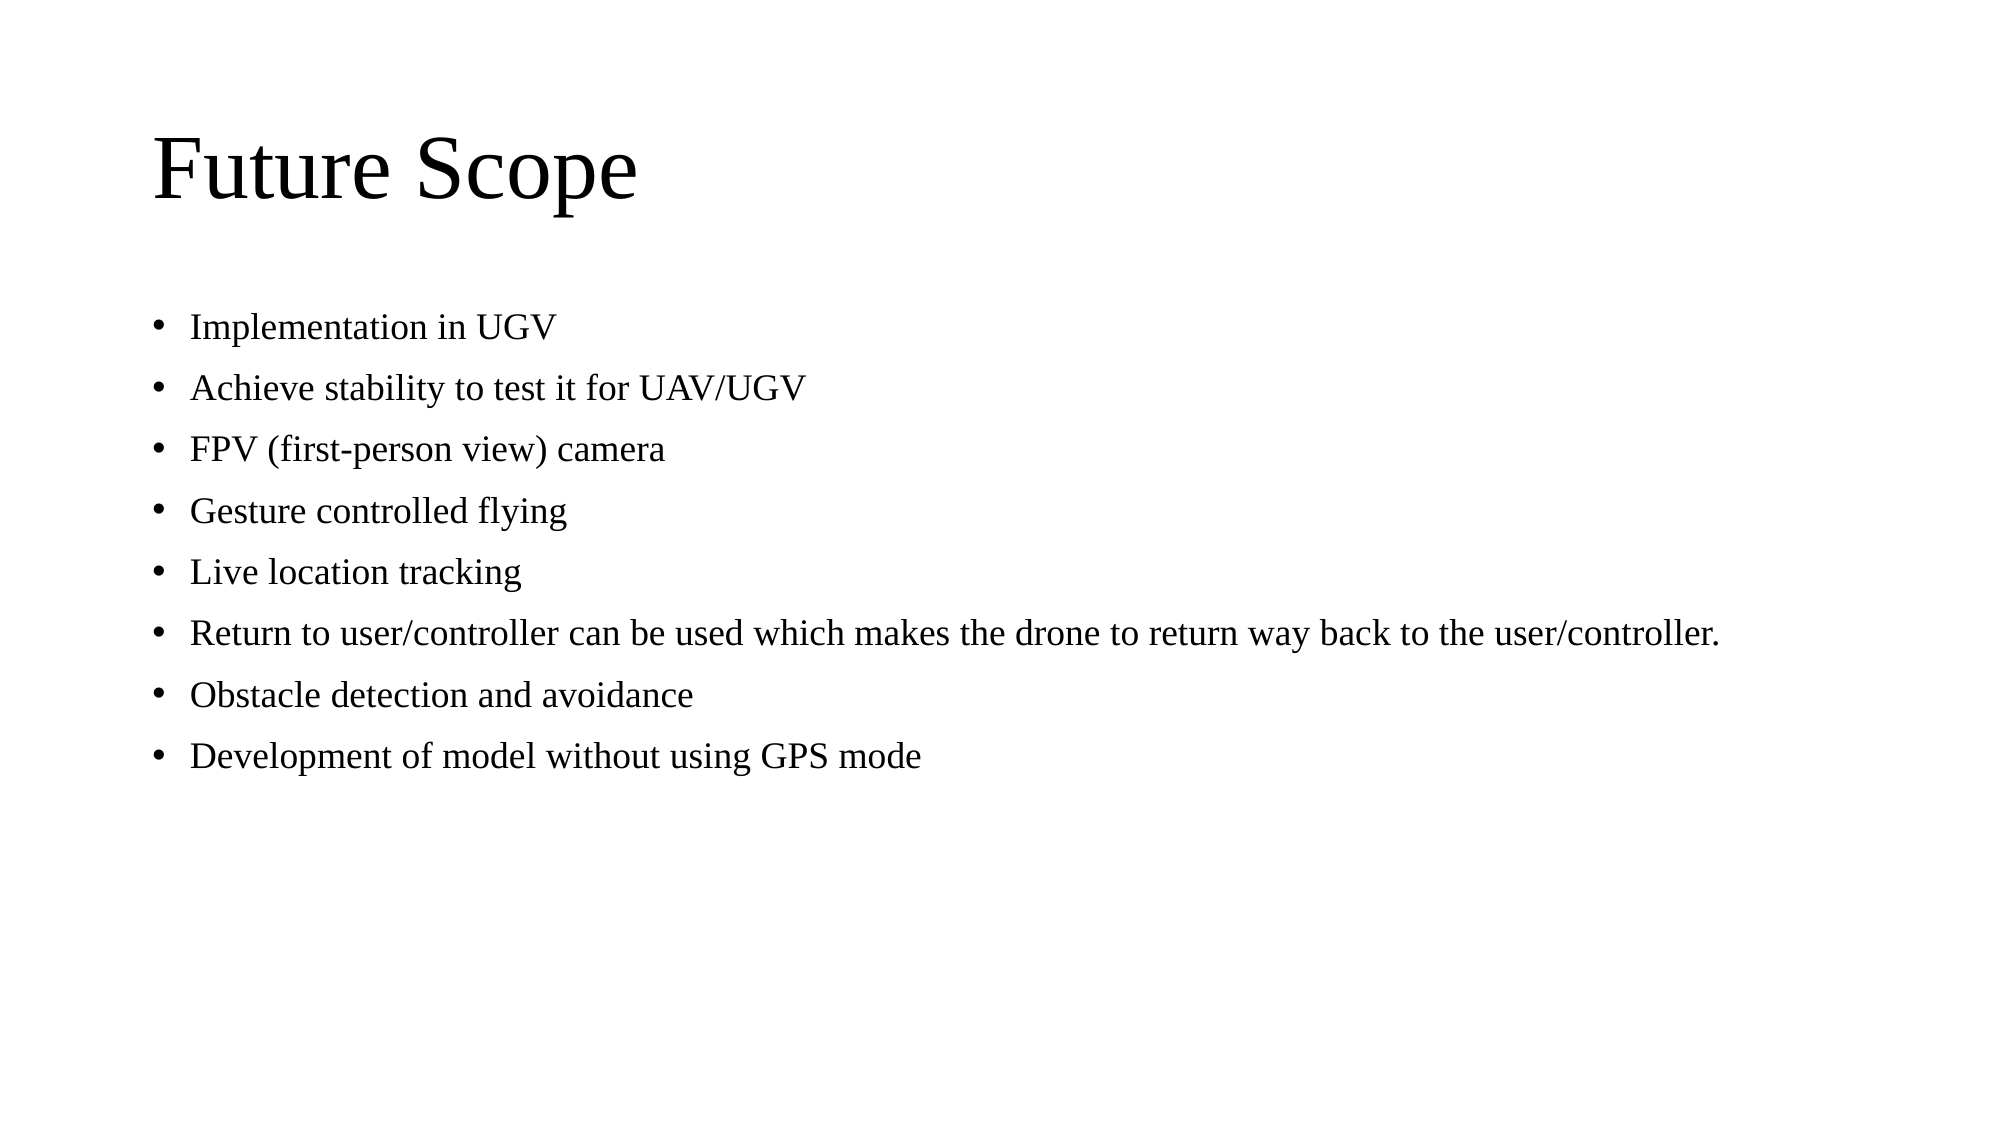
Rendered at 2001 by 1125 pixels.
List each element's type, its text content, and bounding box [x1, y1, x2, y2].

list Implementation in UGV Achieve stability to test it for UAV/UGV FPV (first-person view) camera Gesture controlled flying Live location tracking Return to user/controller can be used which makes the drone to return way back to the user/controller. Obstacle detection and avoidance Development of model without using GPS mode [137, 299, 1863, 1014]
title Future Scope [137, 59, 1863, 278]
